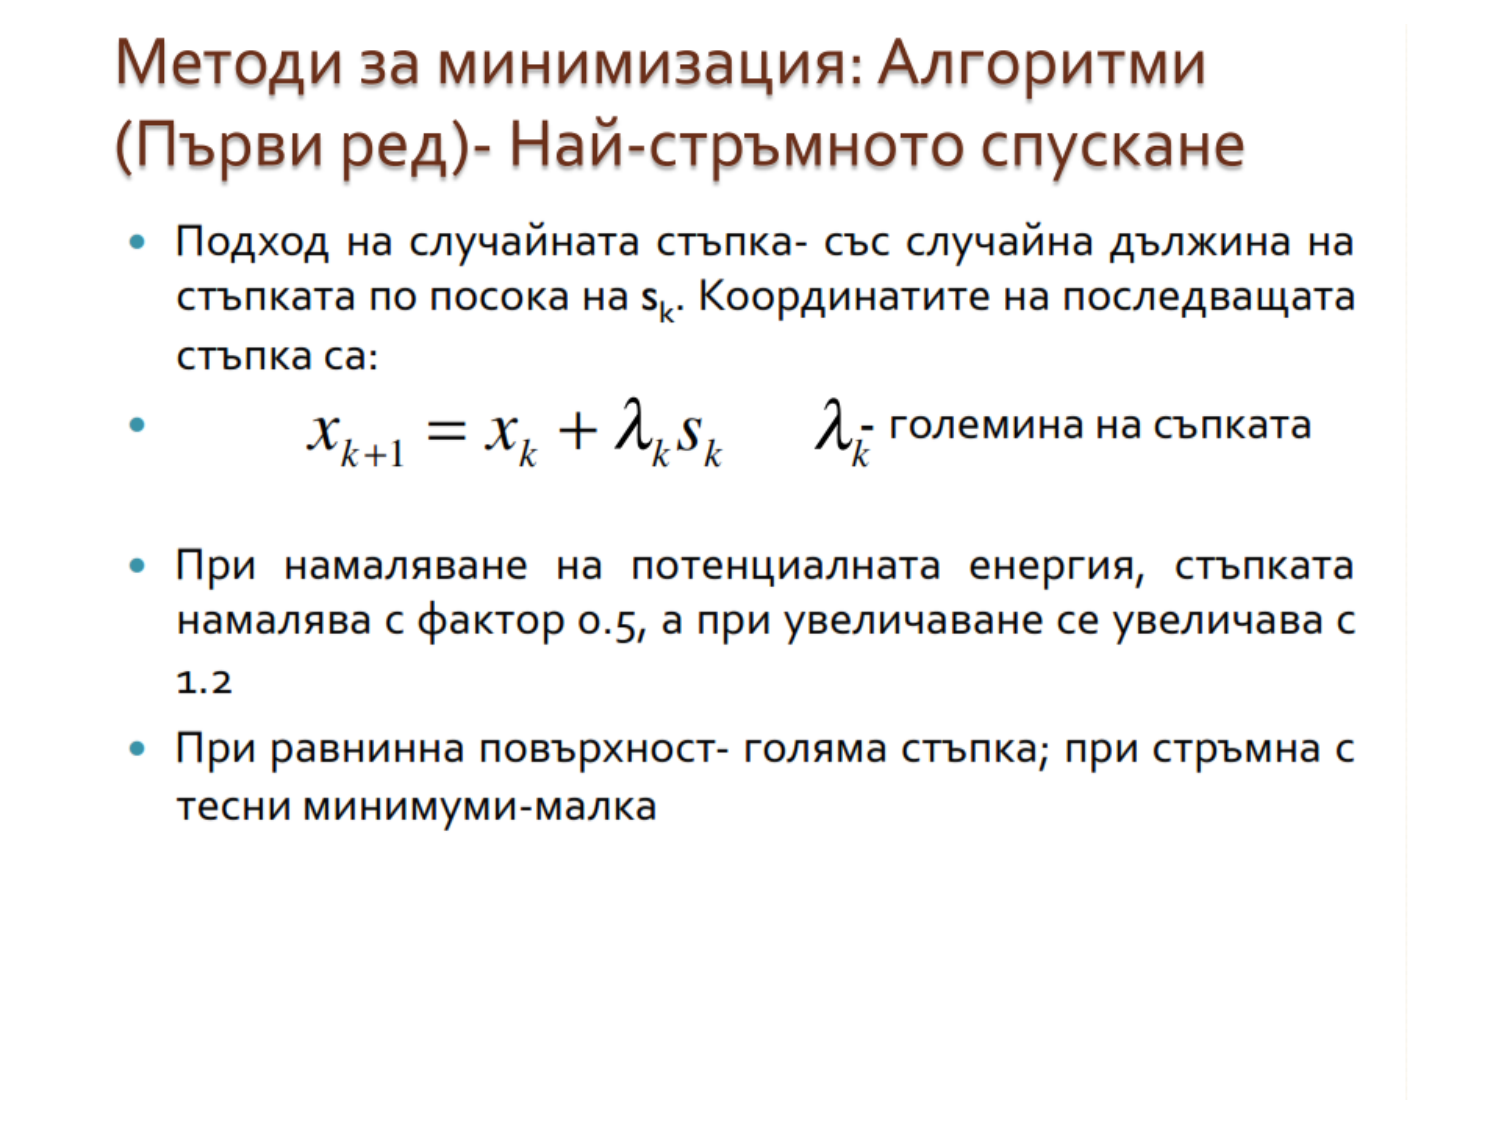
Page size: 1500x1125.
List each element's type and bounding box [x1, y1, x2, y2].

picture [77, 24, 1423, 1100]
